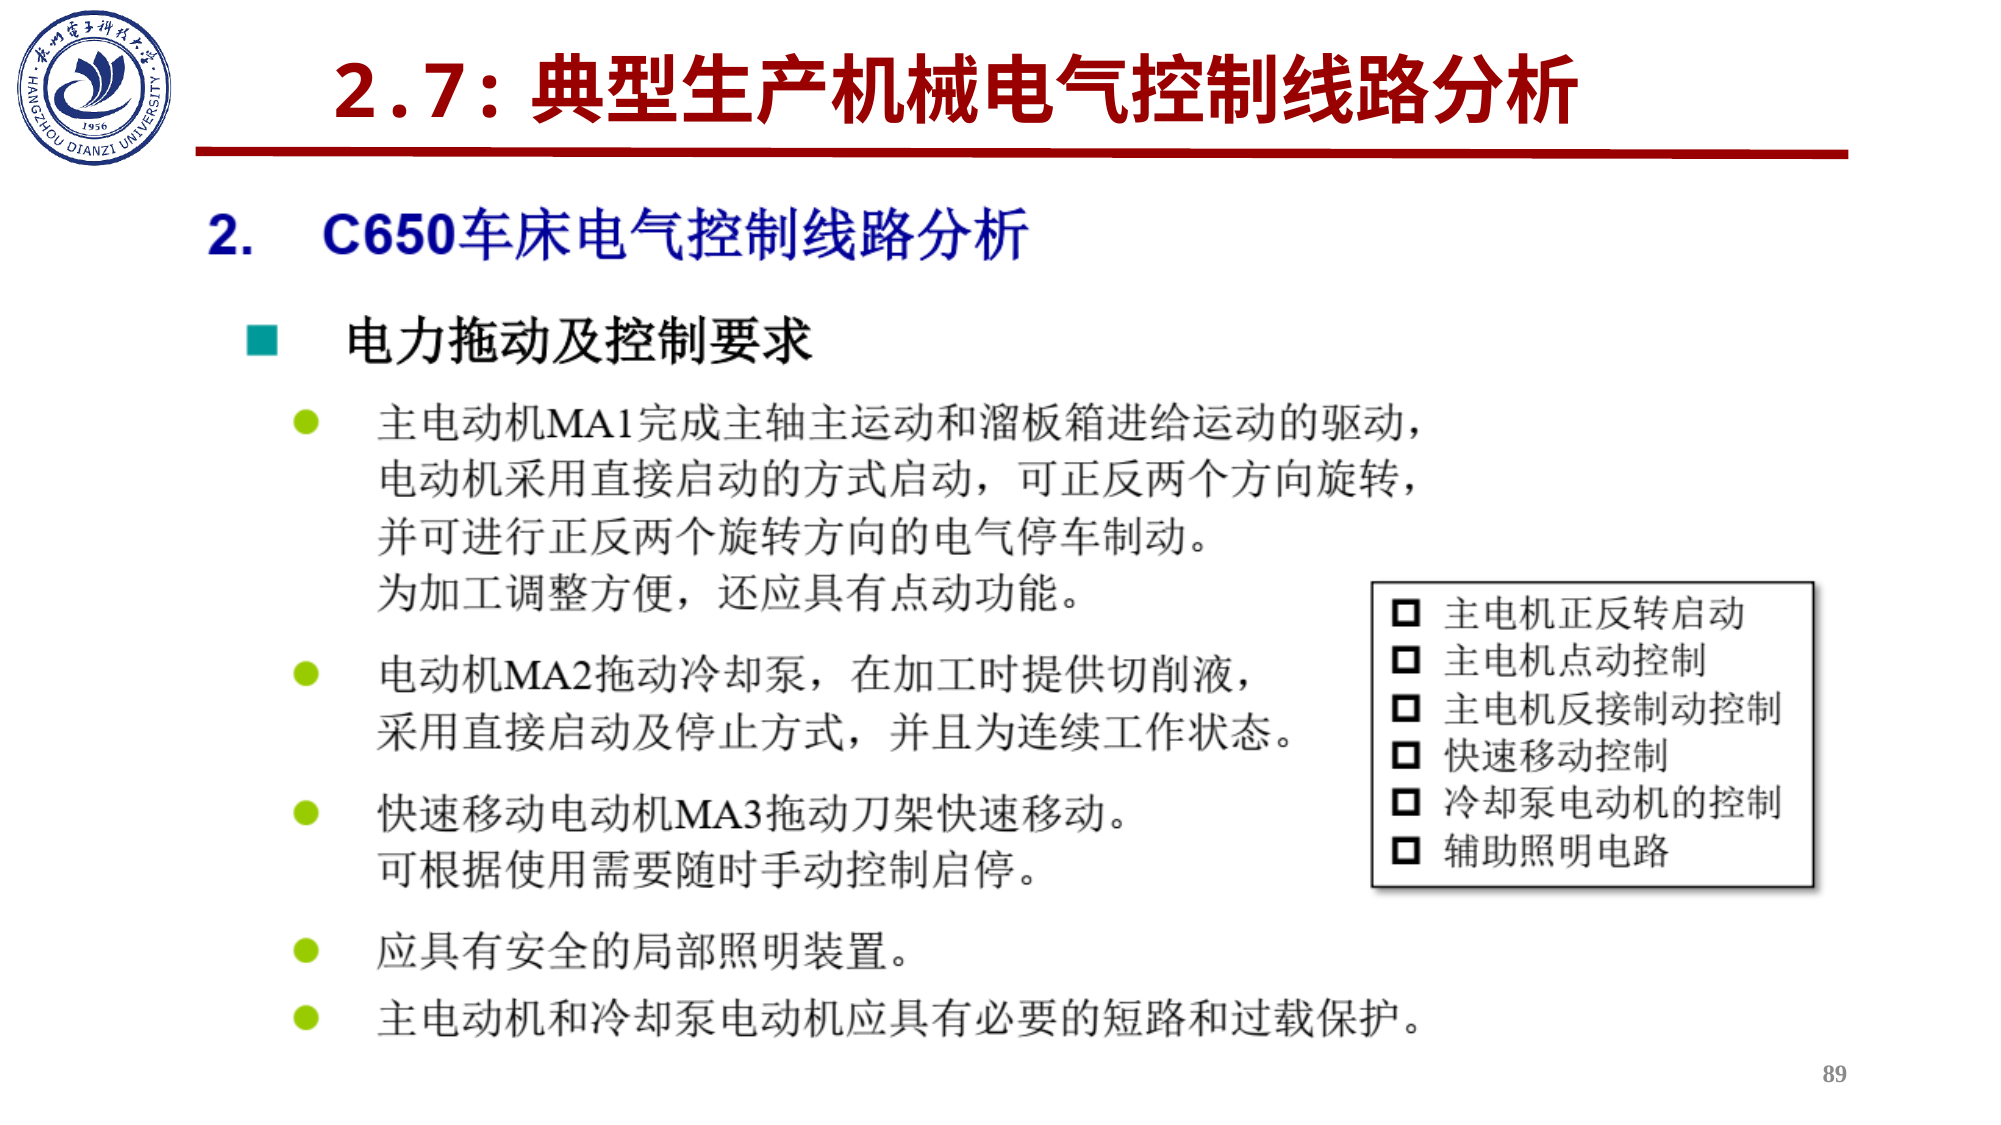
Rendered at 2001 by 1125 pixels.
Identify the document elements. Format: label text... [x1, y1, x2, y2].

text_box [195, 151, 1849, 155]
picture [181, 192, 1849, 1060]
slide_number 89 [1412, 1042, 1863, 1103]
text_box 2.7:典型生产机械电气控制线路分析 [317, 34, 1595, 140]
picture [14, 2, 175, 174]
